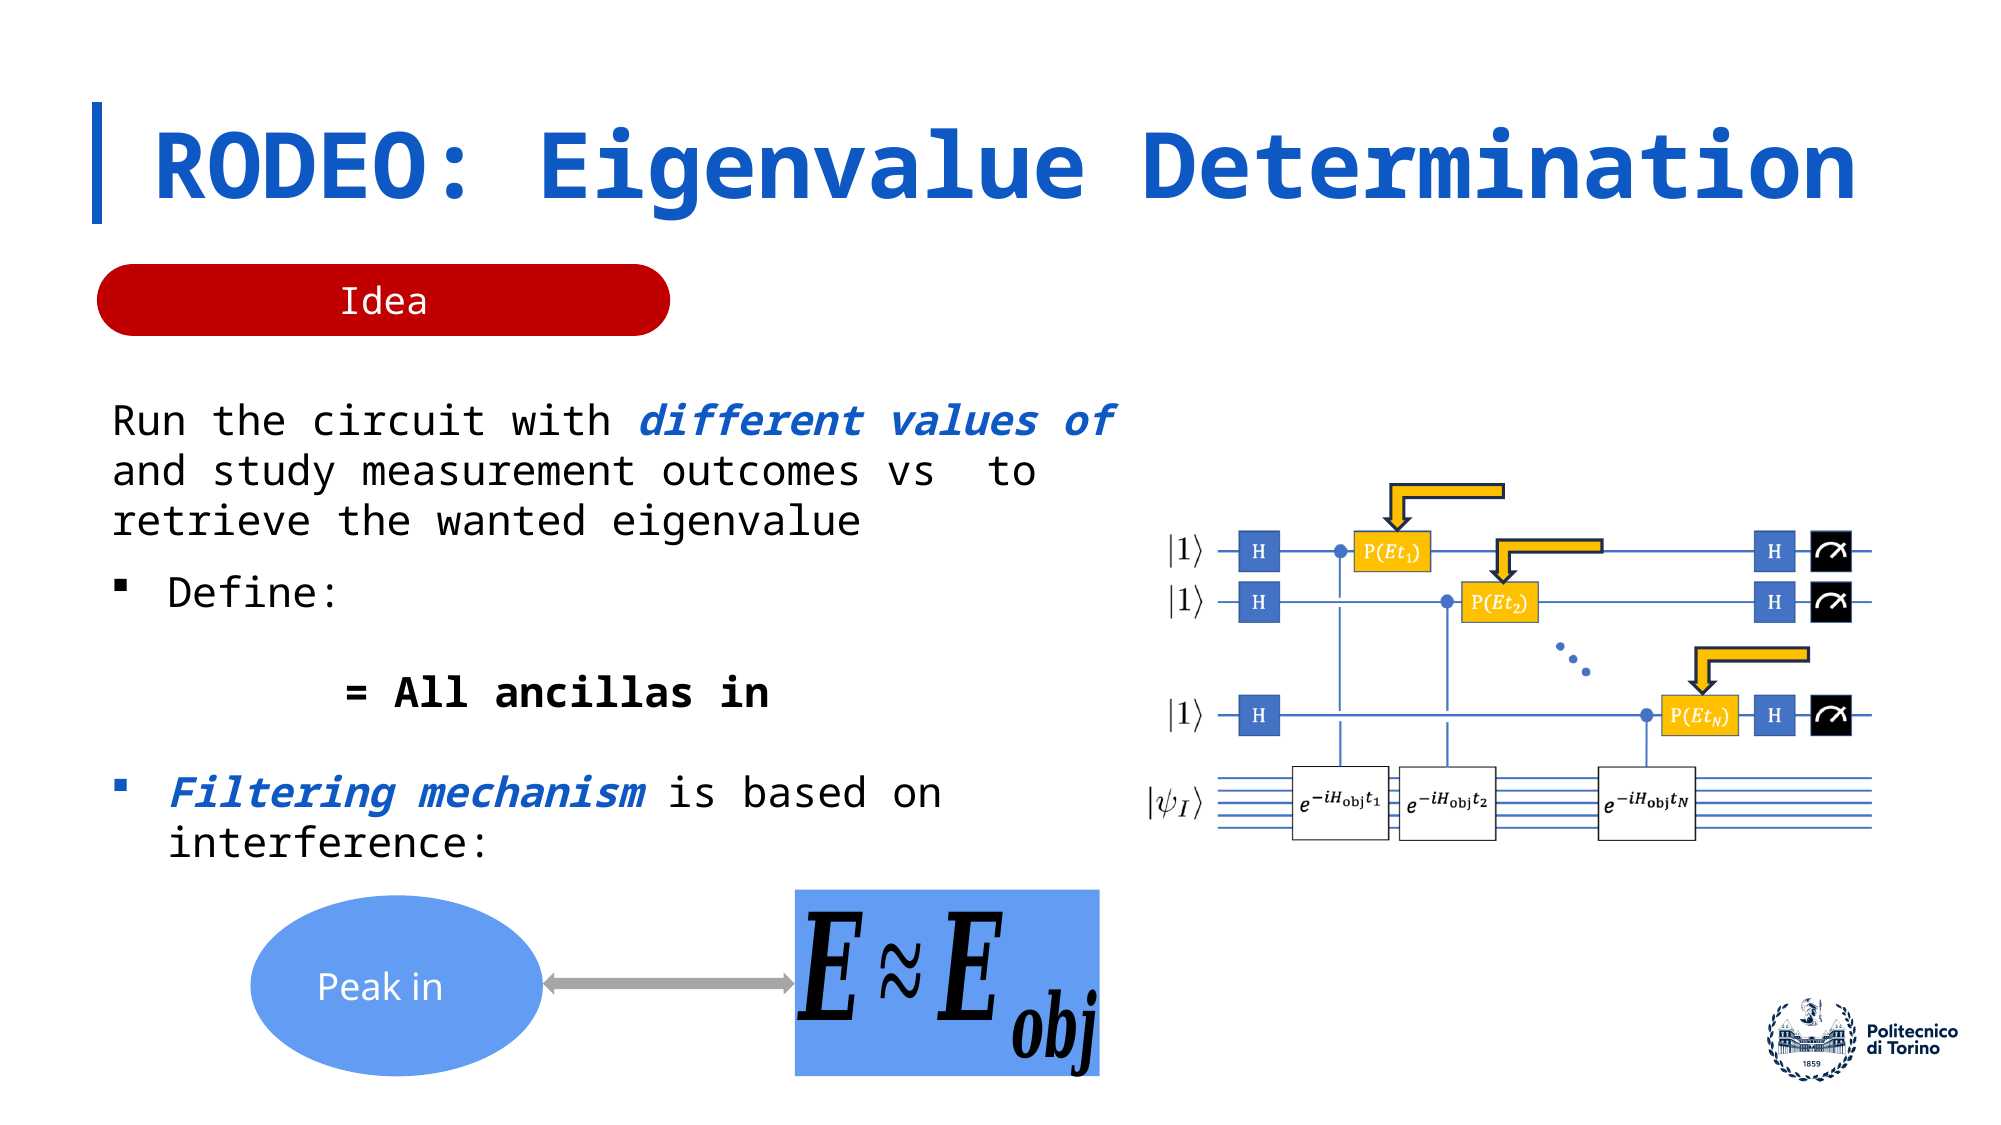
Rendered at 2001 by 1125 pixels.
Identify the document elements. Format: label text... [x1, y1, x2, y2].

text_box [1389, 483, 1505, 517]
text_box [540, 968, 797, 999]
picture [1767, 998, 1958, 1083]
text_box Idea [95, 262, 672, 338]
picture [1131, 517, 1888, 849]
title RODEO: Eigenvalue Determination [137, 59, 1886, 278]
